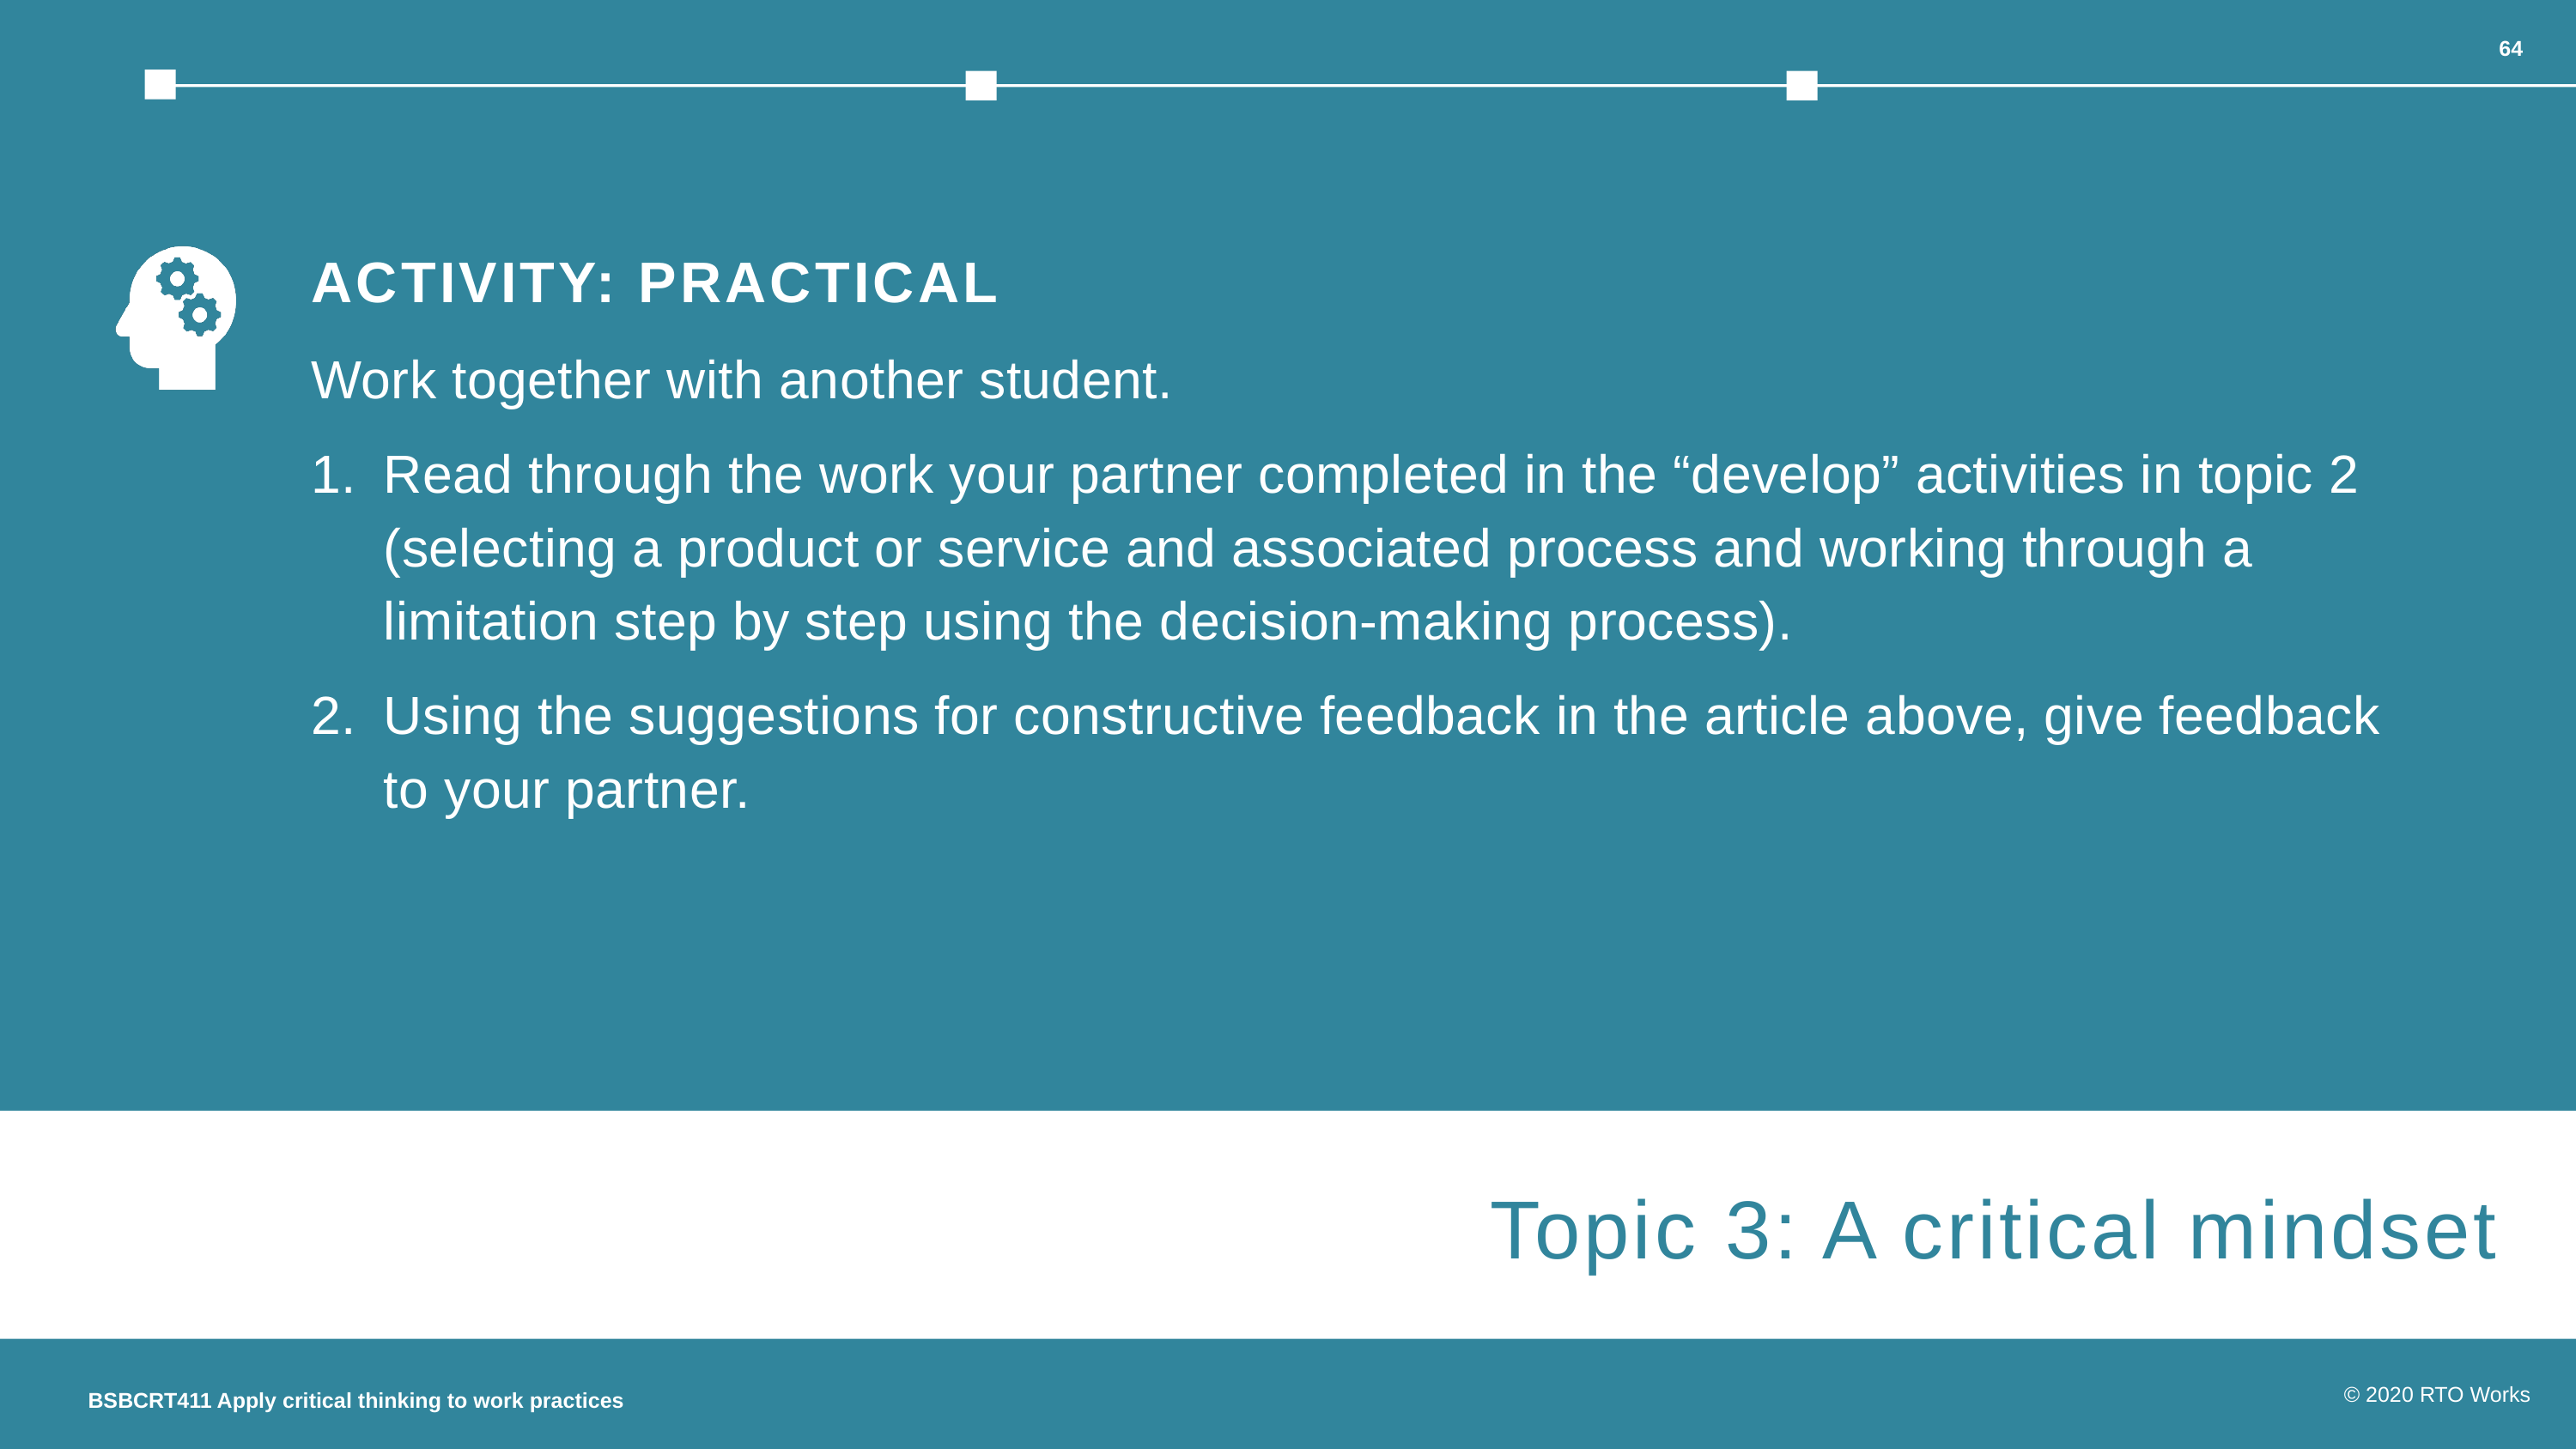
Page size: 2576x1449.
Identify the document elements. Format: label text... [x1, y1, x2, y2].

text_box © 2020 RTO Works [2136, 1367, 2544, 1420]
text_box ACTIVITY: PRACTICAL Work together with another student. Read through the work your partner completed in the “develop” activities in topic 2 (selecting a product or service and associated process and working through a limitation step by step using the decision-making process). Using the suggestions for constructive feedback in the article above, give feedback to your partner. [311, 236, 2415, 819]
text_box [0, 1110, 2576, 1339]
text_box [144, 69, 2576, 101]
text_box 64 [2468, 22, 2537, 67]
picture [90, 235, 261, 407]
footer BSBCRT411 Apply critical thinking to work practices [75, 1367, 923, 1431]
text_box Topic 3: A critical mindset [139, 1172, 2499, 1276]
